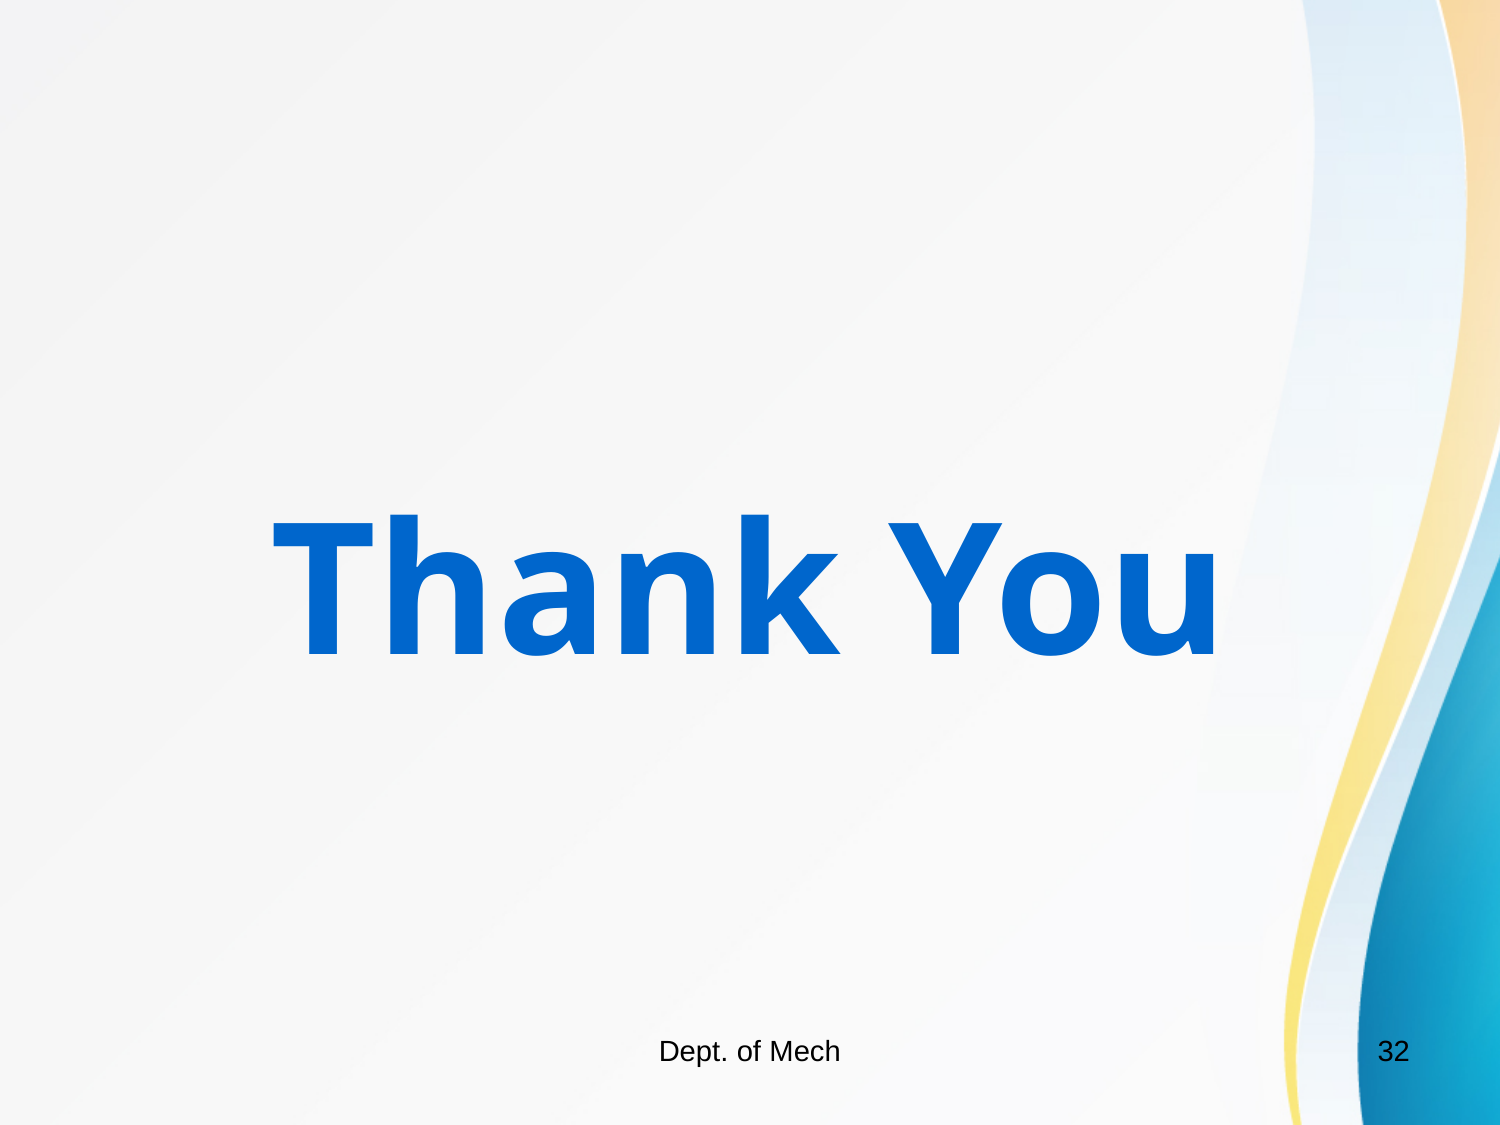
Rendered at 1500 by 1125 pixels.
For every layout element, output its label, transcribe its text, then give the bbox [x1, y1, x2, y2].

text_box Thank You [236, 464, 1264, 699]
picture [0, 0, 1500, 1125]
slide_number 32 [1074, 1024, 1425, 1103]
footer Dept. of Mech [512, 1024, 988, 1103]
